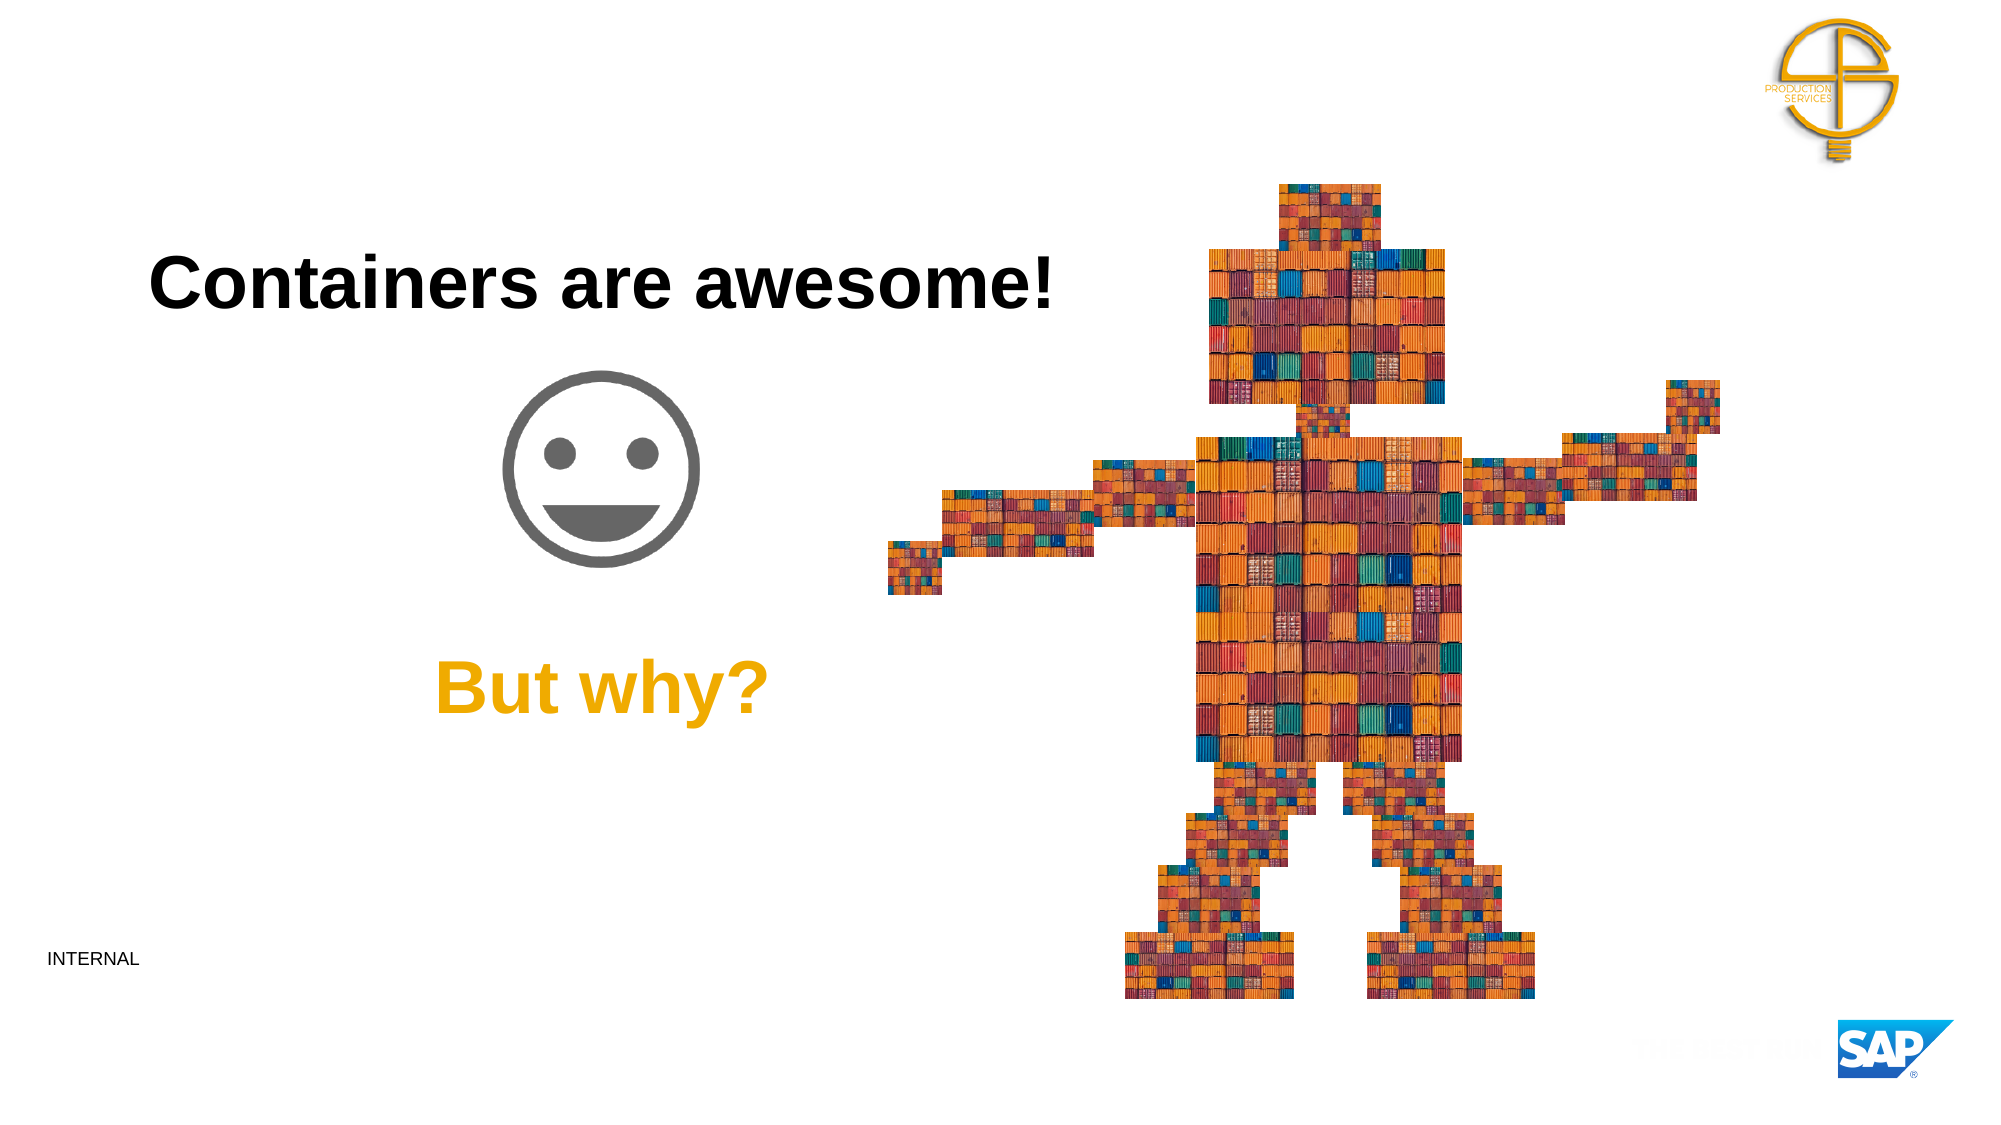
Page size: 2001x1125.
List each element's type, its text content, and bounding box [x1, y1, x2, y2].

picture [1717, 0, 1951, 187]
picture [1632, 1019, 1955, 1079]
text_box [888, 183, 1720, 999]
picture [476, 345, 725, 594]
title Containers are awesome! But why? [114, 243, 882, 416]
